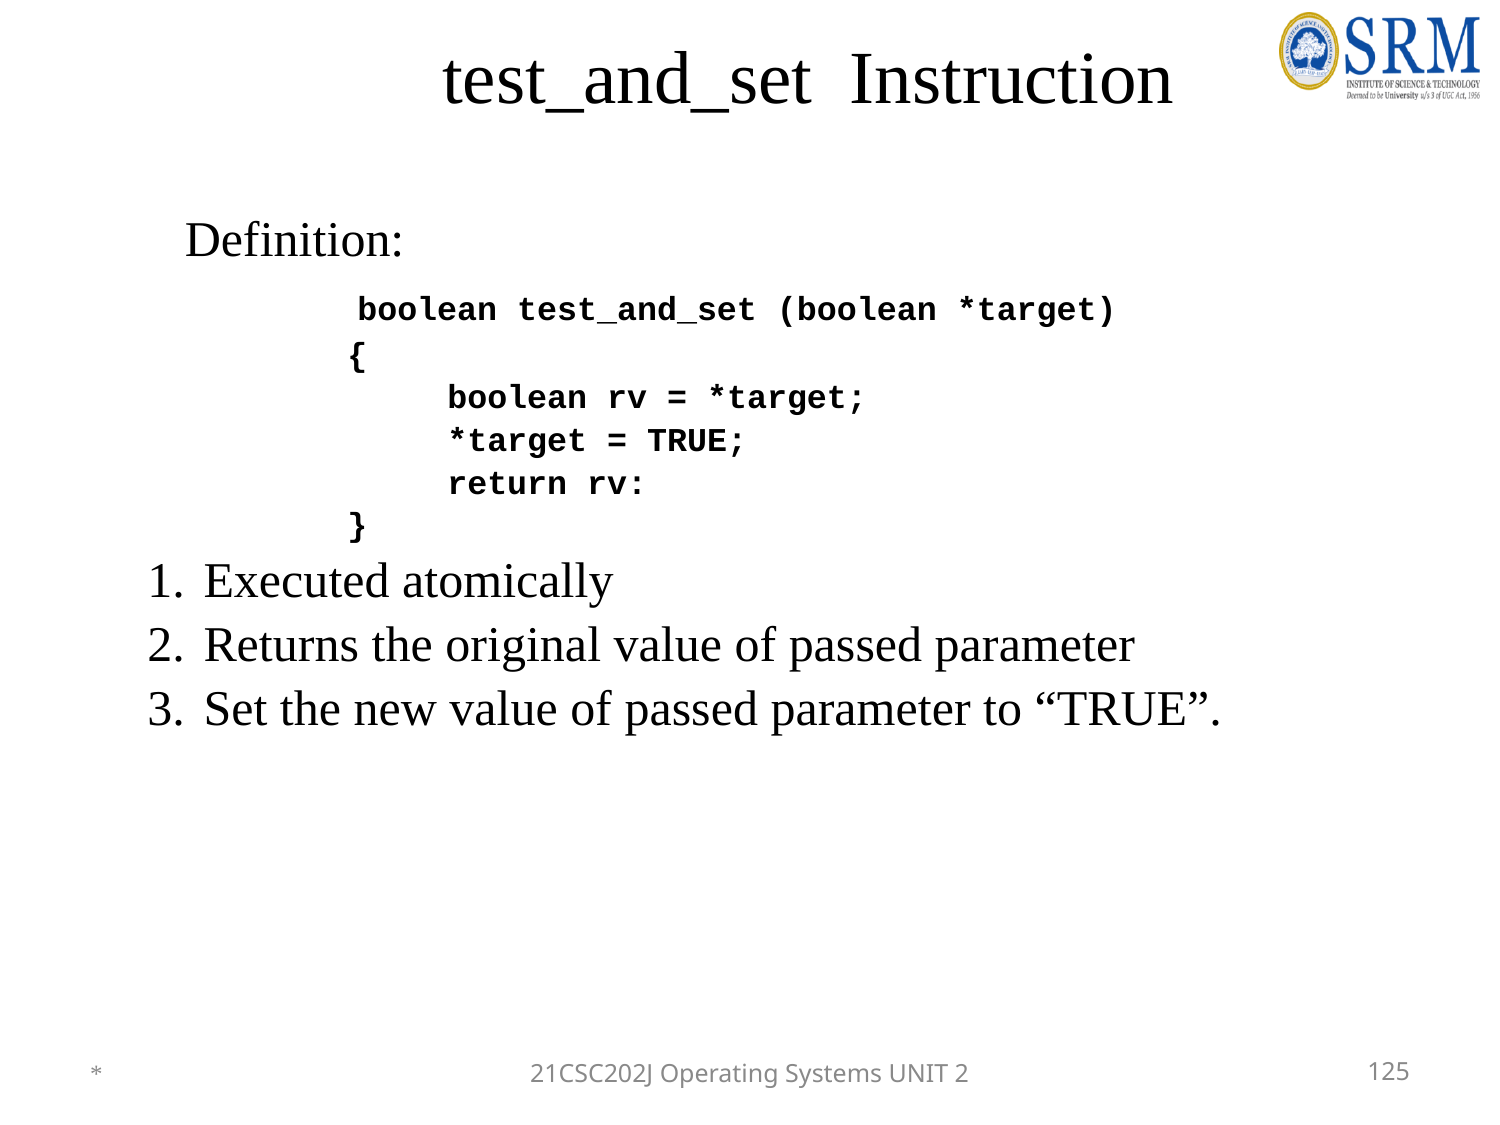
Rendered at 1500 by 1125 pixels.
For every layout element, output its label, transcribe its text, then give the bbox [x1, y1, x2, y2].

title test_and_set Instruction [211, 26, 1425, 122]
picture [1279, 12, 1480, 100]
text_box 125 [1074, 1042, 1425, 1103]
list Definition: boolean test_and_set (boolean *target) { boolean rv = *target; *target = TRUE; return rv: } Executed atomically Returns the original value of passed parameter Set the new value of passed parameter to “TRUE”. [132, 135, 1348, 862]
text_box 21CSC202J Operating Systems UNIT 2 [512, 1042, 988, 1103]
text_box * [75, 1042, 425, 1103]
